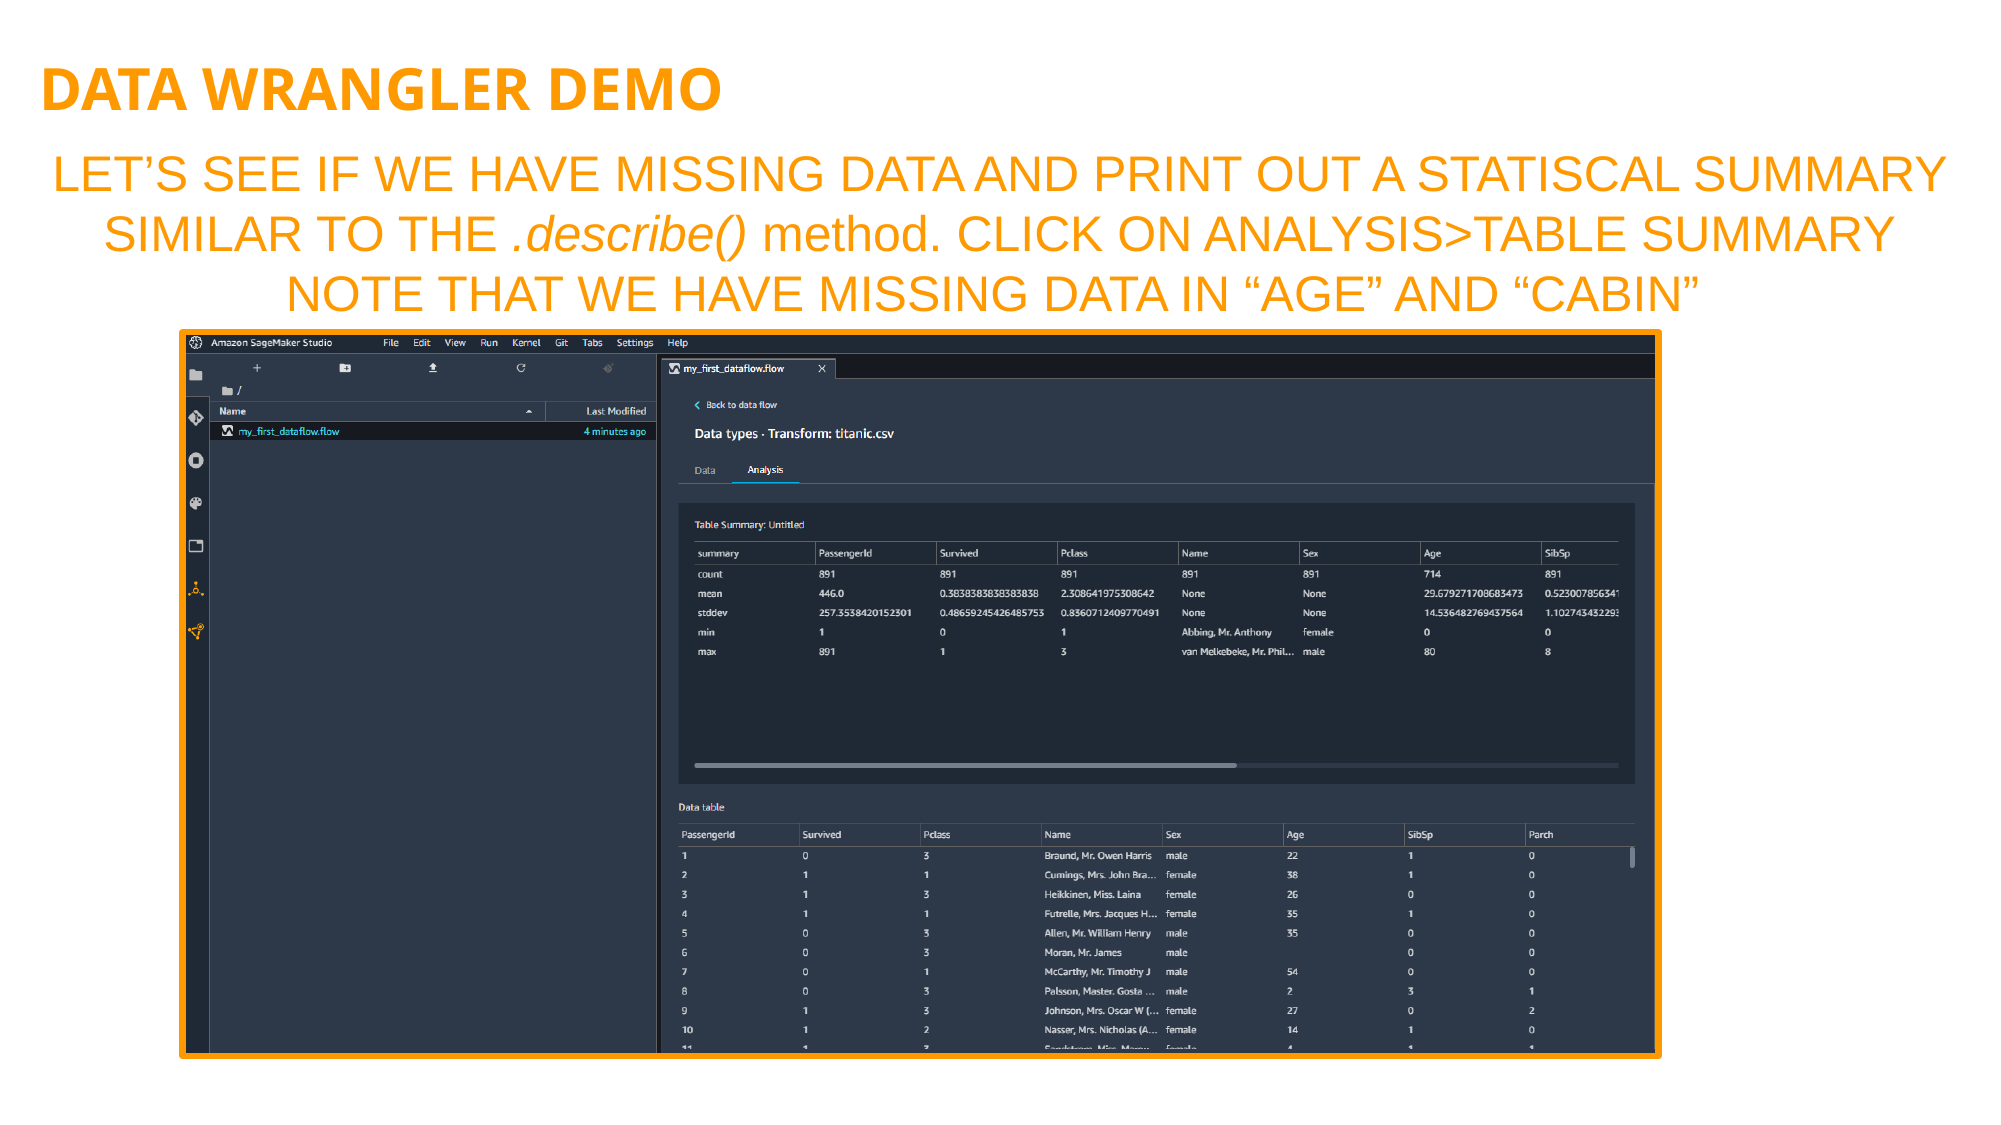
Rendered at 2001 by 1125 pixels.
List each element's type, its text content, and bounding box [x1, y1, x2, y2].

text_box DATA WRANGLER DEMO [24, 44, 1863, 130]
picture [185, 335, 1656, 1054]
text_box LET’S SEE IF WE HAVE MISSING DATA AND PRINT OUT A STATISCAL SUMMARY SIMILAR TO THE .describe() method. CLICK ON ANALYSIS>TABLE SUMMARY NOTE THAT WE HAVE MISSING DATA IN “AGE” AND “CABIN” [11, 134, 1989, 330]
